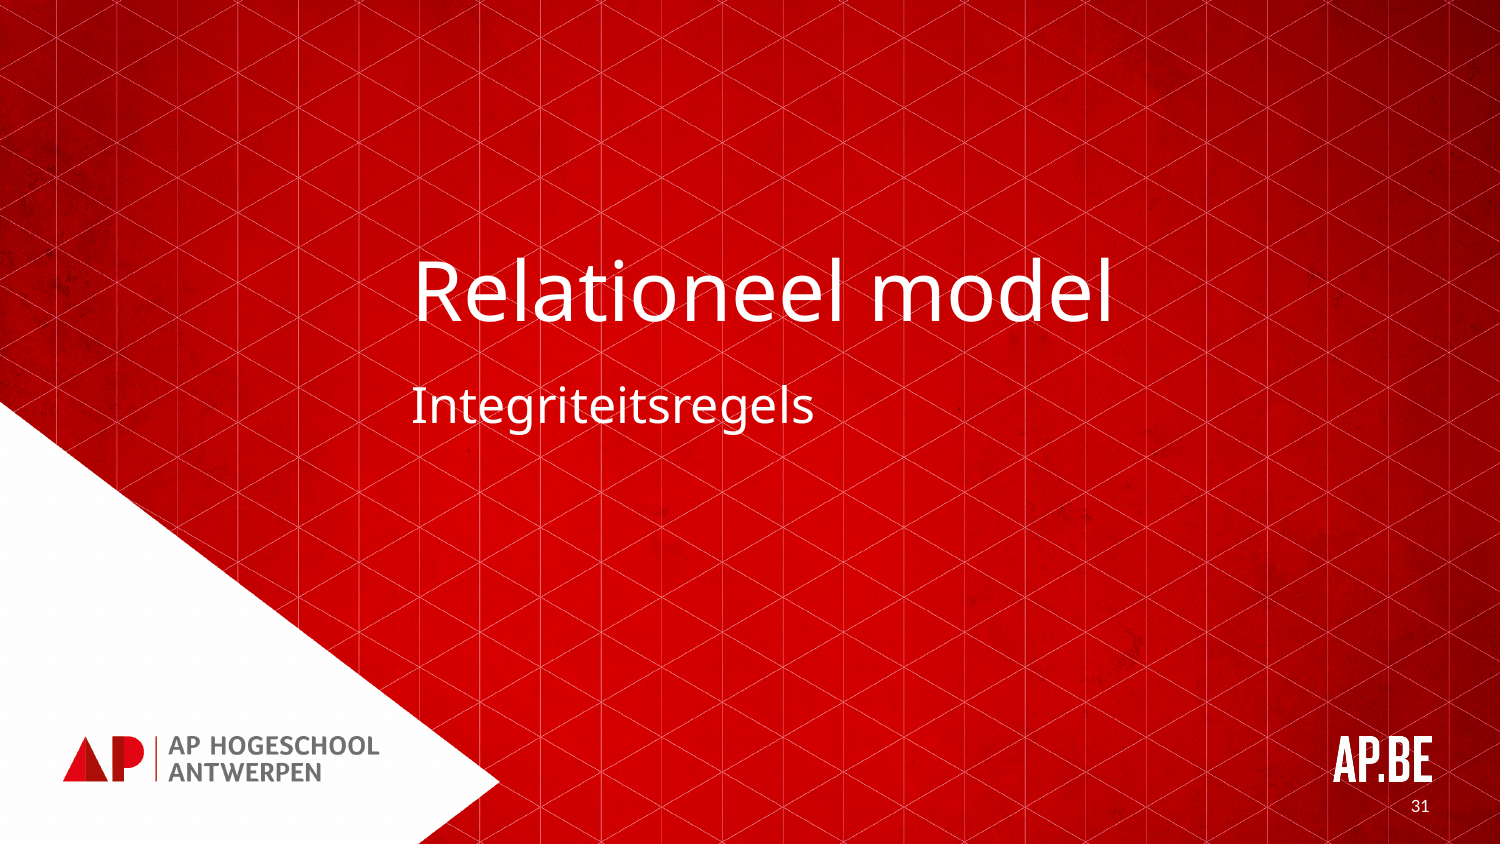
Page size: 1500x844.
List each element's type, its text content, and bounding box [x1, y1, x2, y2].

picture [0, 0, 1500, 844]
list Integriteitsregels [396, 373, 1312, 494]
slide_number 31 [1311, 782, 1445, 827]
title Relationeel model [396, 107, 1312, 348]
